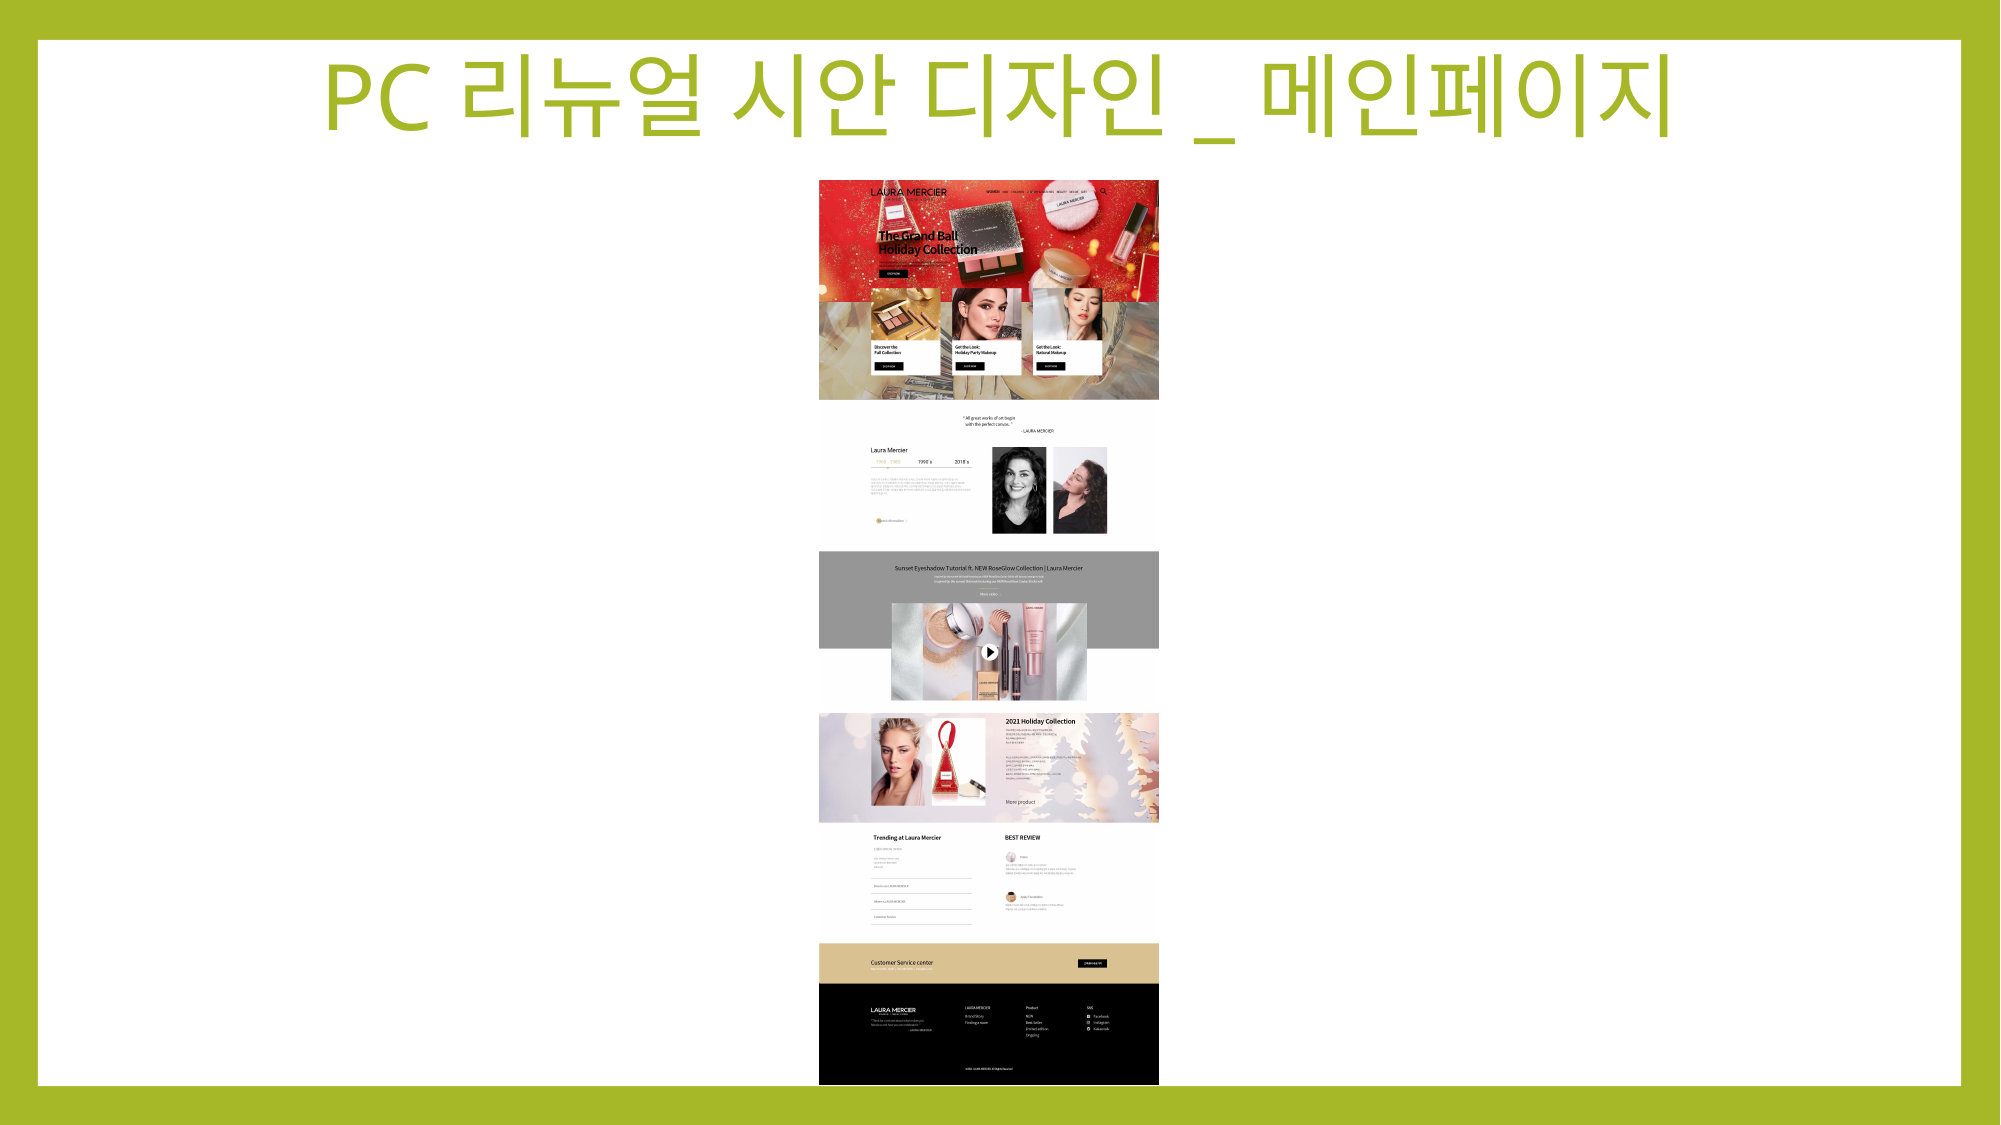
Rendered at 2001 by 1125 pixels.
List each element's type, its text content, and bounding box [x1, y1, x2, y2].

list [819, 180, 1160, 1085]
title PC리뉴얼 시안 디자인_메인페이지 [190, 38, 1811, 163]
